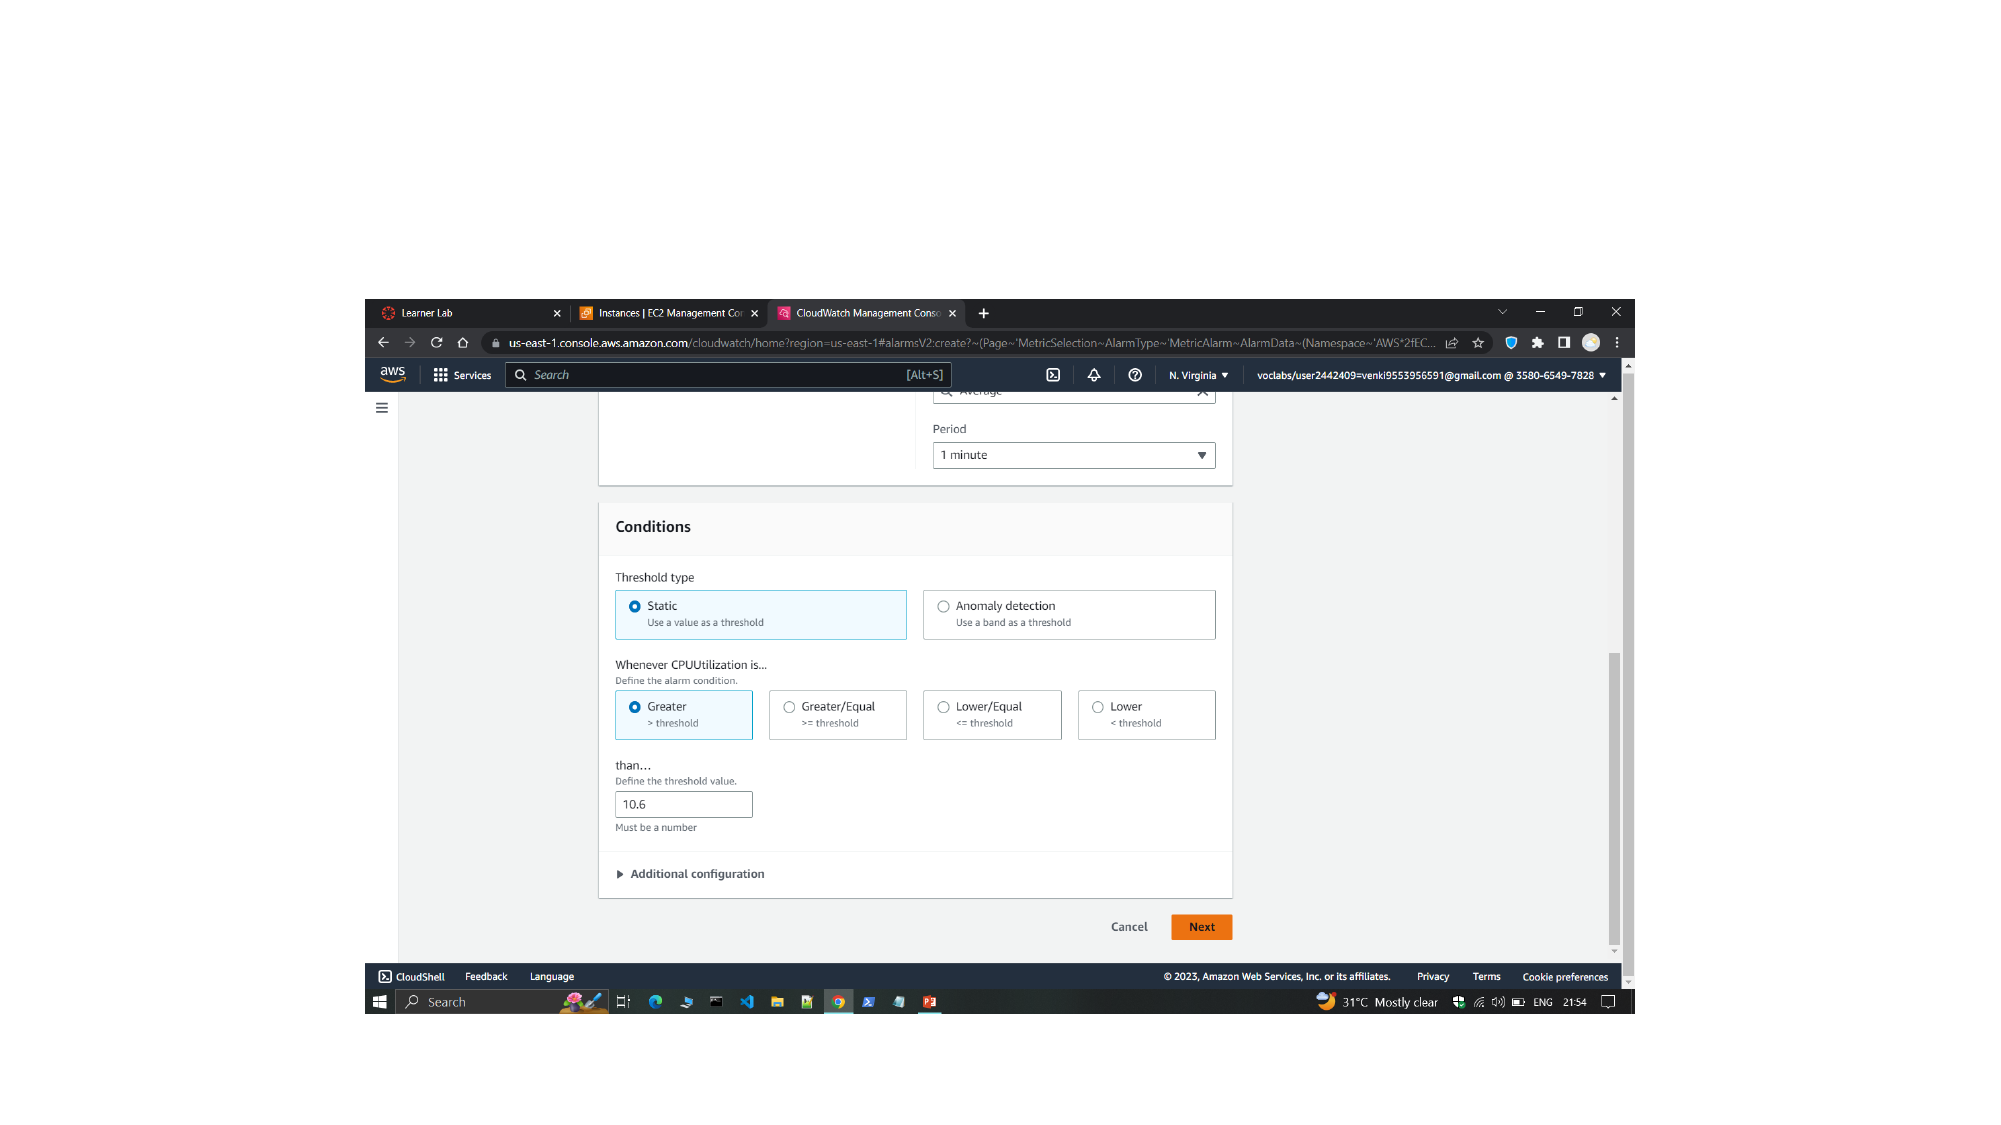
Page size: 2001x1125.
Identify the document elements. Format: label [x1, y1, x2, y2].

list [365, 299, 1635, 1014]
